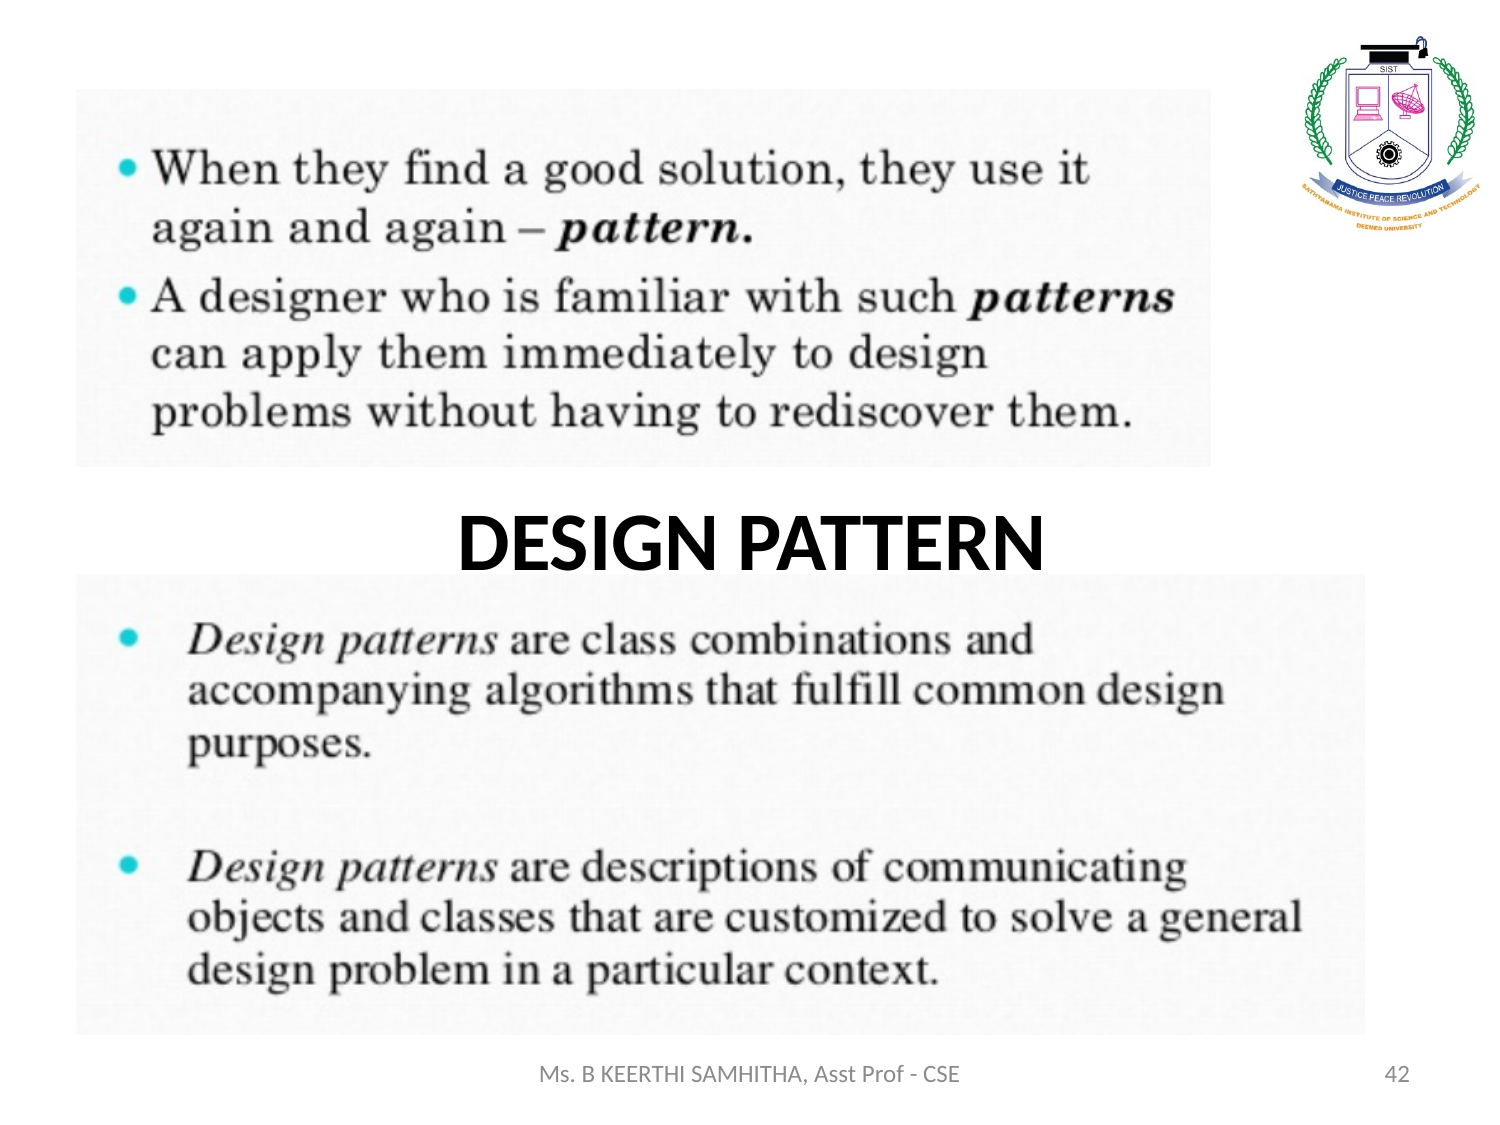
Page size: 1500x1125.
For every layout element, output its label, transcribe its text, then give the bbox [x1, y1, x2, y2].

slide_number 42 [1074, 1042, 1425, 1103]
picture [1280, 30, 1500, 251]
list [76, 89, 1211, 468]
footer Ms. B KEERTHI SAMHITHA, Asst Prof - CSE [512, 1044, 988, 1103]
picture [76, 574, 1365, 1036]
text_box DESIGN PATTERN [442, 479, 1069, 572]
